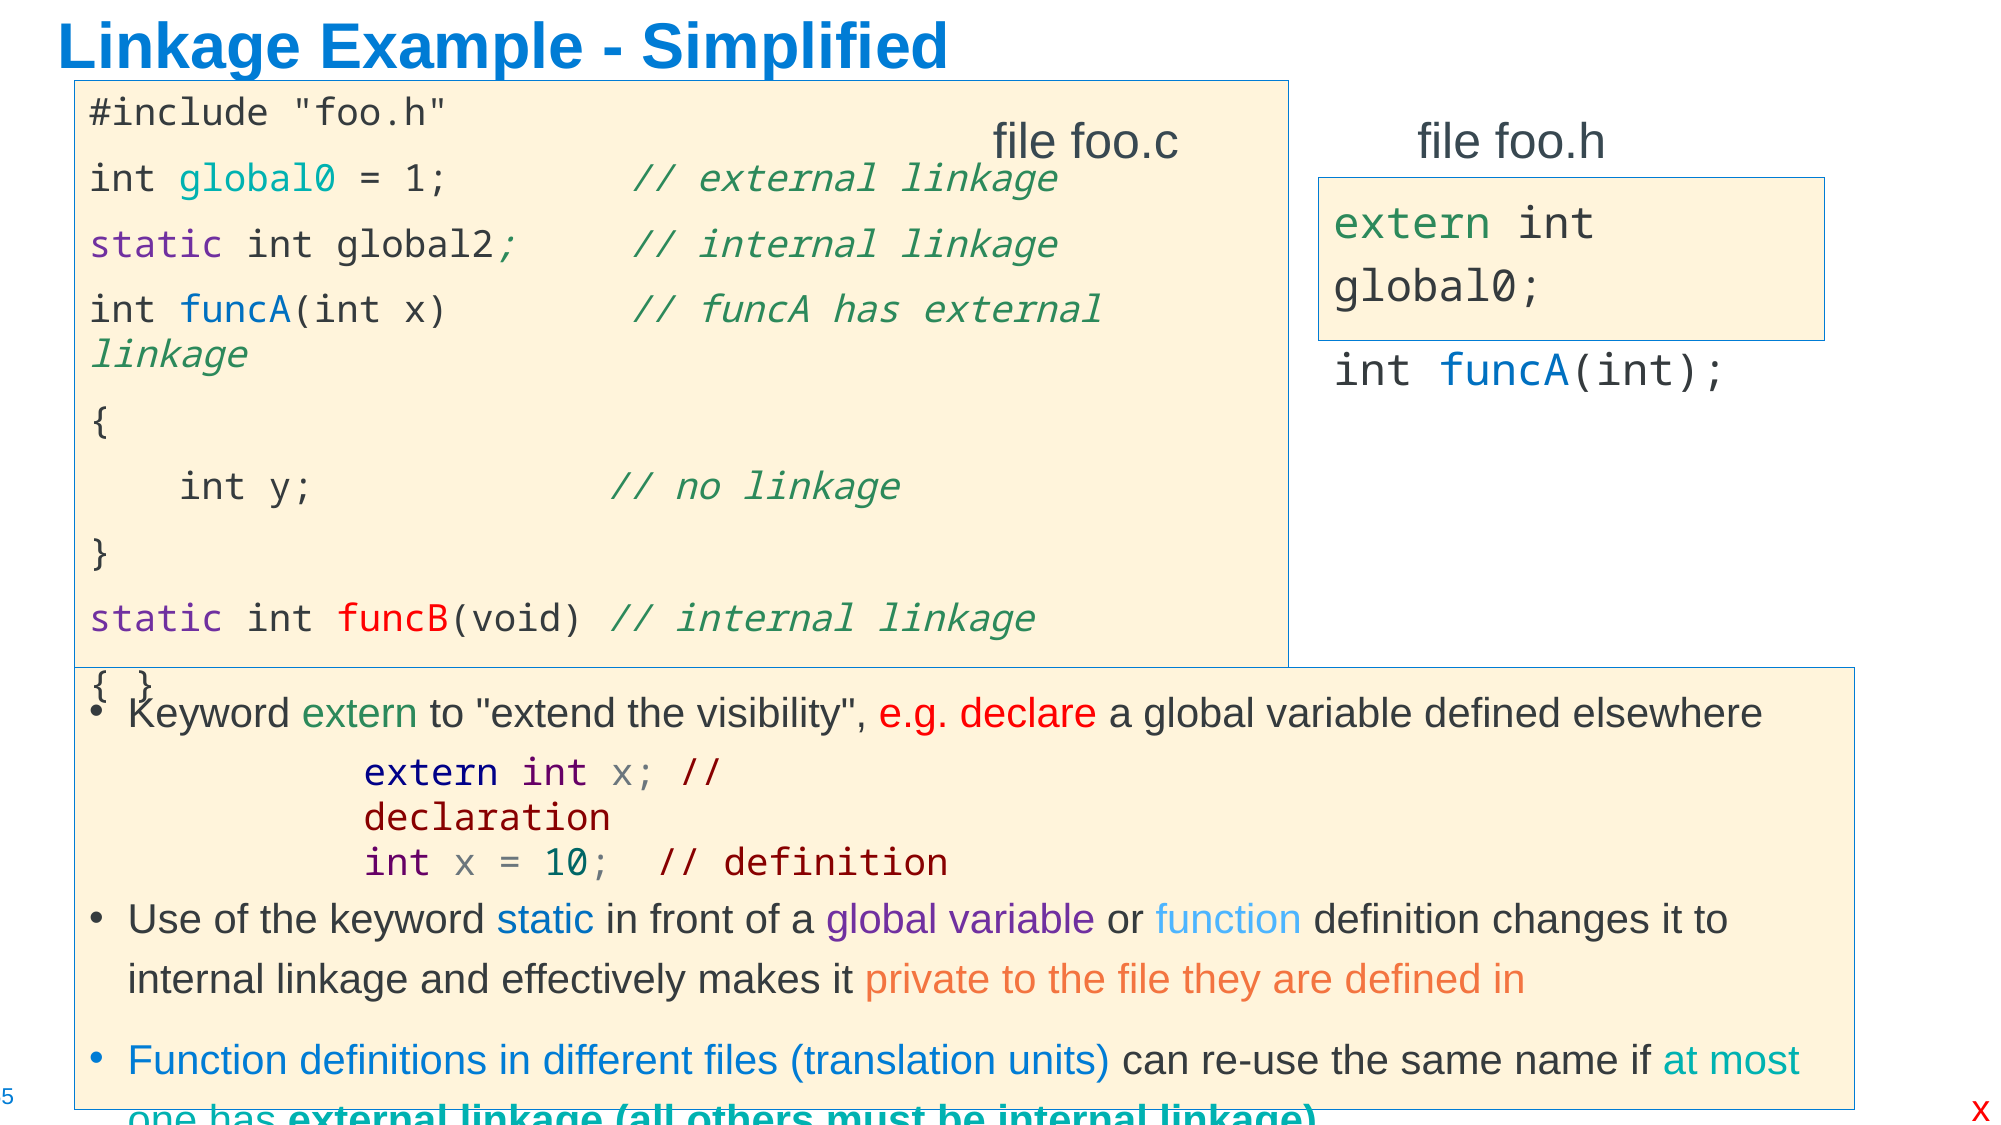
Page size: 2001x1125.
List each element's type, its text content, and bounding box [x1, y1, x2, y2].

title Linkage Example - Simplified [42, 0, 1768, 91]
text_box extern int x; // declaration int x = 10; // definition [348, 740, 965, 890]
text_box x [1956, 1076, 2000, 1125]
text_box file foo.c [978, 101, 1195, 176]
list Keyword extern to "extend the visibility", e.g. declare a global variable defined elsewhere Use of the keyword static in front of a global variable or function definition changes it to internal linkage and effectively makes it private to the file they are defined in Function definitions in different files (translation units) can re-use the same name if at most one has external linkage (all others must be internal linkage) [74, 667, 1855, 1110]
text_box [1318, 101, 1825, 341]
text_box #include "foo.h" int global0 = 1; // external linkage static int global2; // internal linkage int funcA(int x) // funcA has external linkage { int y; // no linkage } static int funcB(void) // internal linkage { } [74, 80, 1289, 668]
